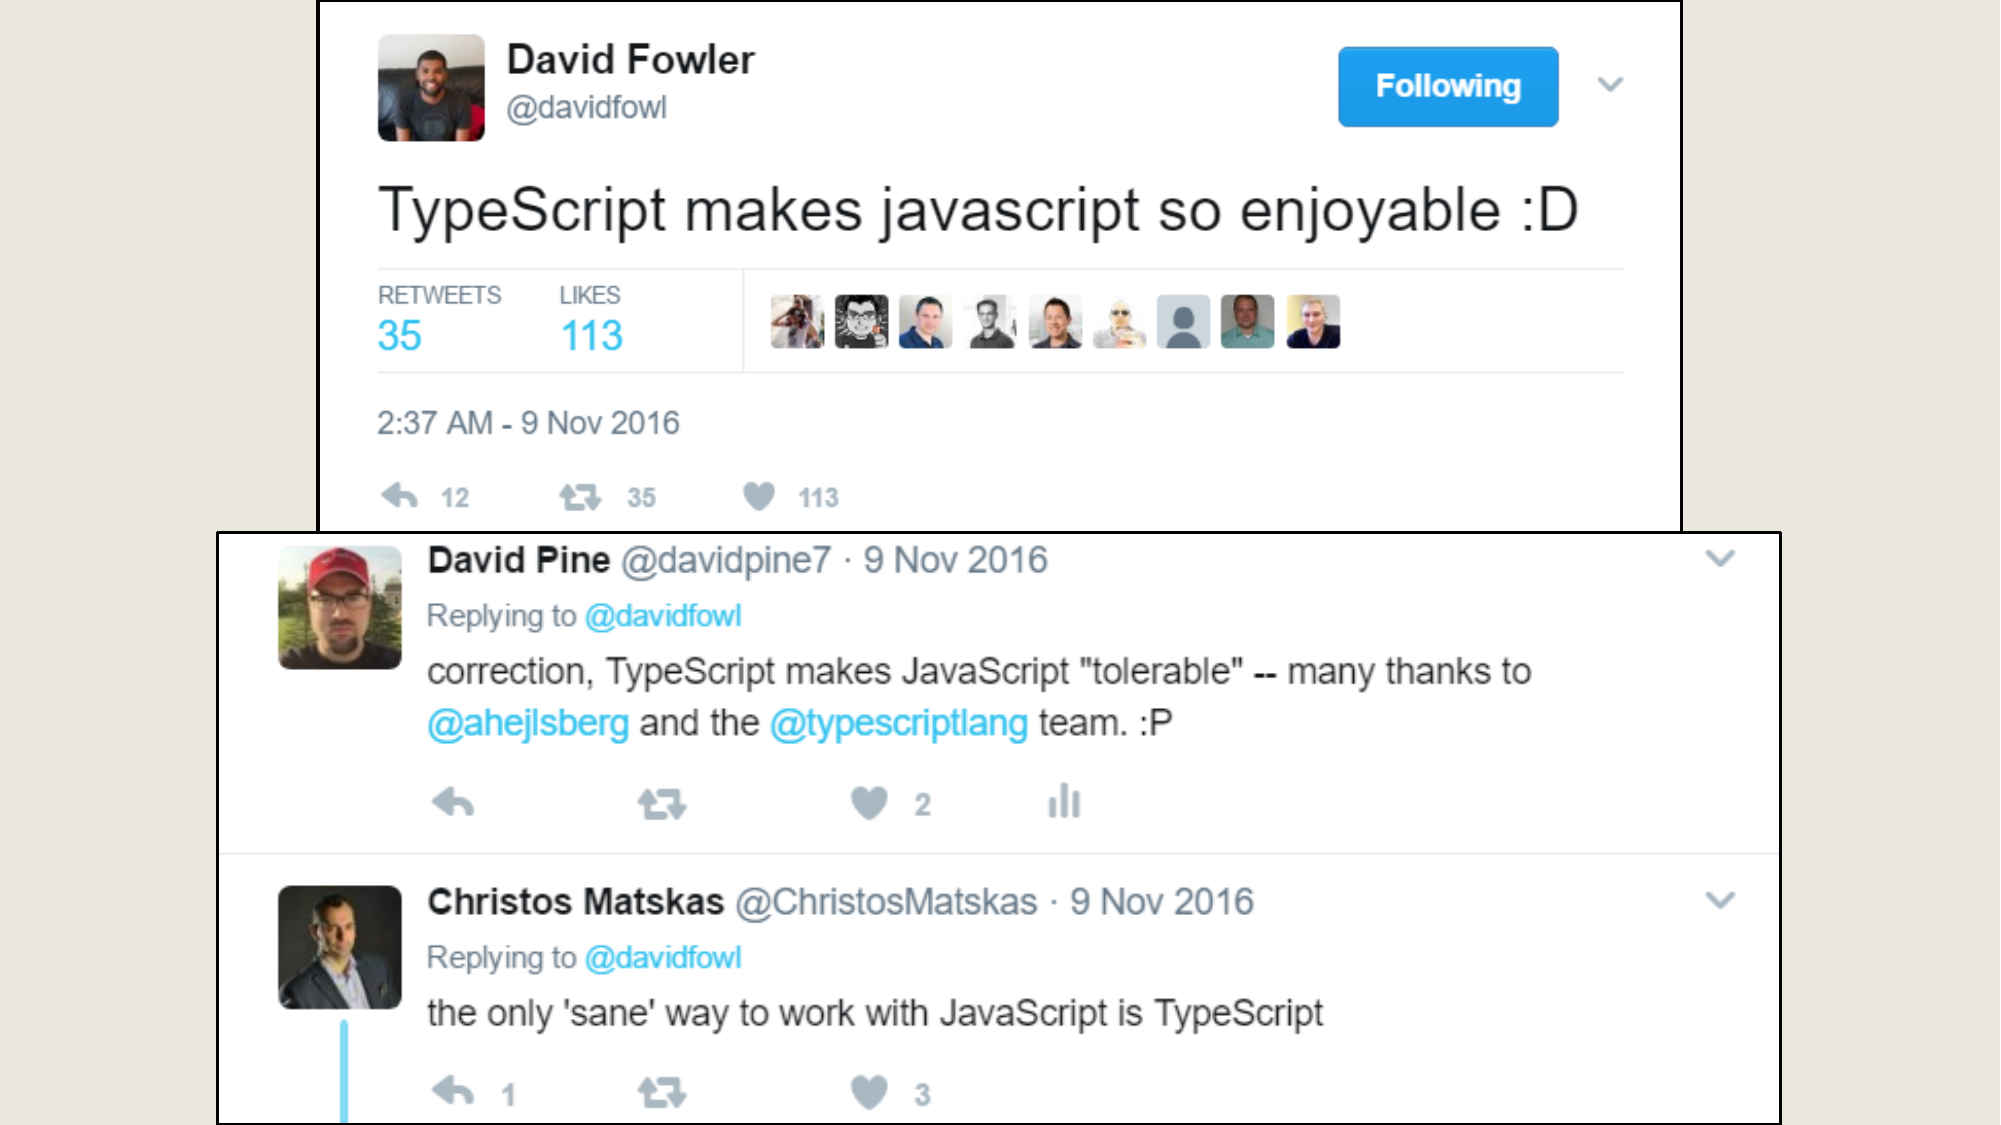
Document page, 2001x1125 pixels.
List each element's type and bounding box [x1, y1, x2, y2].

picture [217, 0, 1781, 1125]
